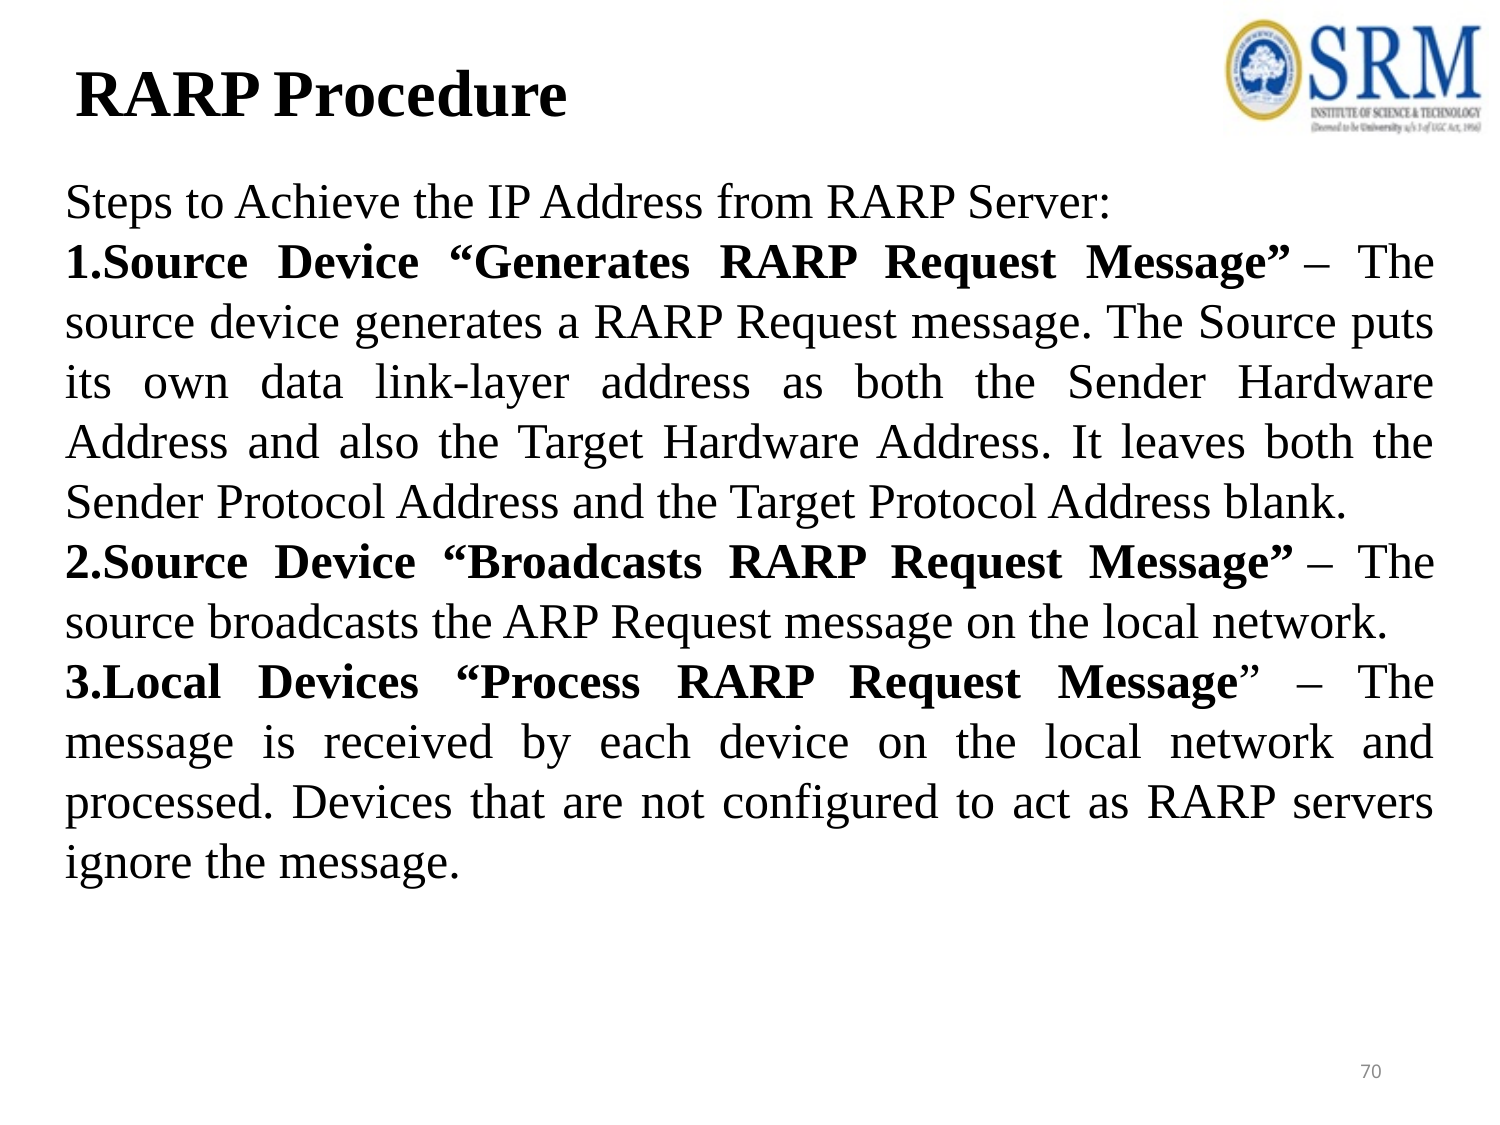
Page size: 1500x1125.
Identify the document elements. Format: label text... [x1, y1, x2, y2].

text_box RARP Procedure [60, 42, 1235, 138]
slide_number 70 [1059, 1042, 1397, 1103]
picture [1223, 0, 1489, 149]
text_box [1349, 1050, 1381, 1111]
text_box Steps to Achieve the IP Address from RARP Server: Source Device “Generates RARP Request Message” – The source device generates a RARP Request message. The Source puts its own data link-layer address as both the Sender Hardware Address and also the Target Hardware Address. It leaves both the Sender Protocol Address and the Target Protocol Address blank. Source Device “Broadcasts RARP Request Message” – The source broadcasts the ARP Request message on the local network. Local Devices “Process RARP Request Message” – The message is received by each device on the local network and processed. Devices that are not configured to act as RARP servers ignore the message. [50, 160, 1450, 1016]
